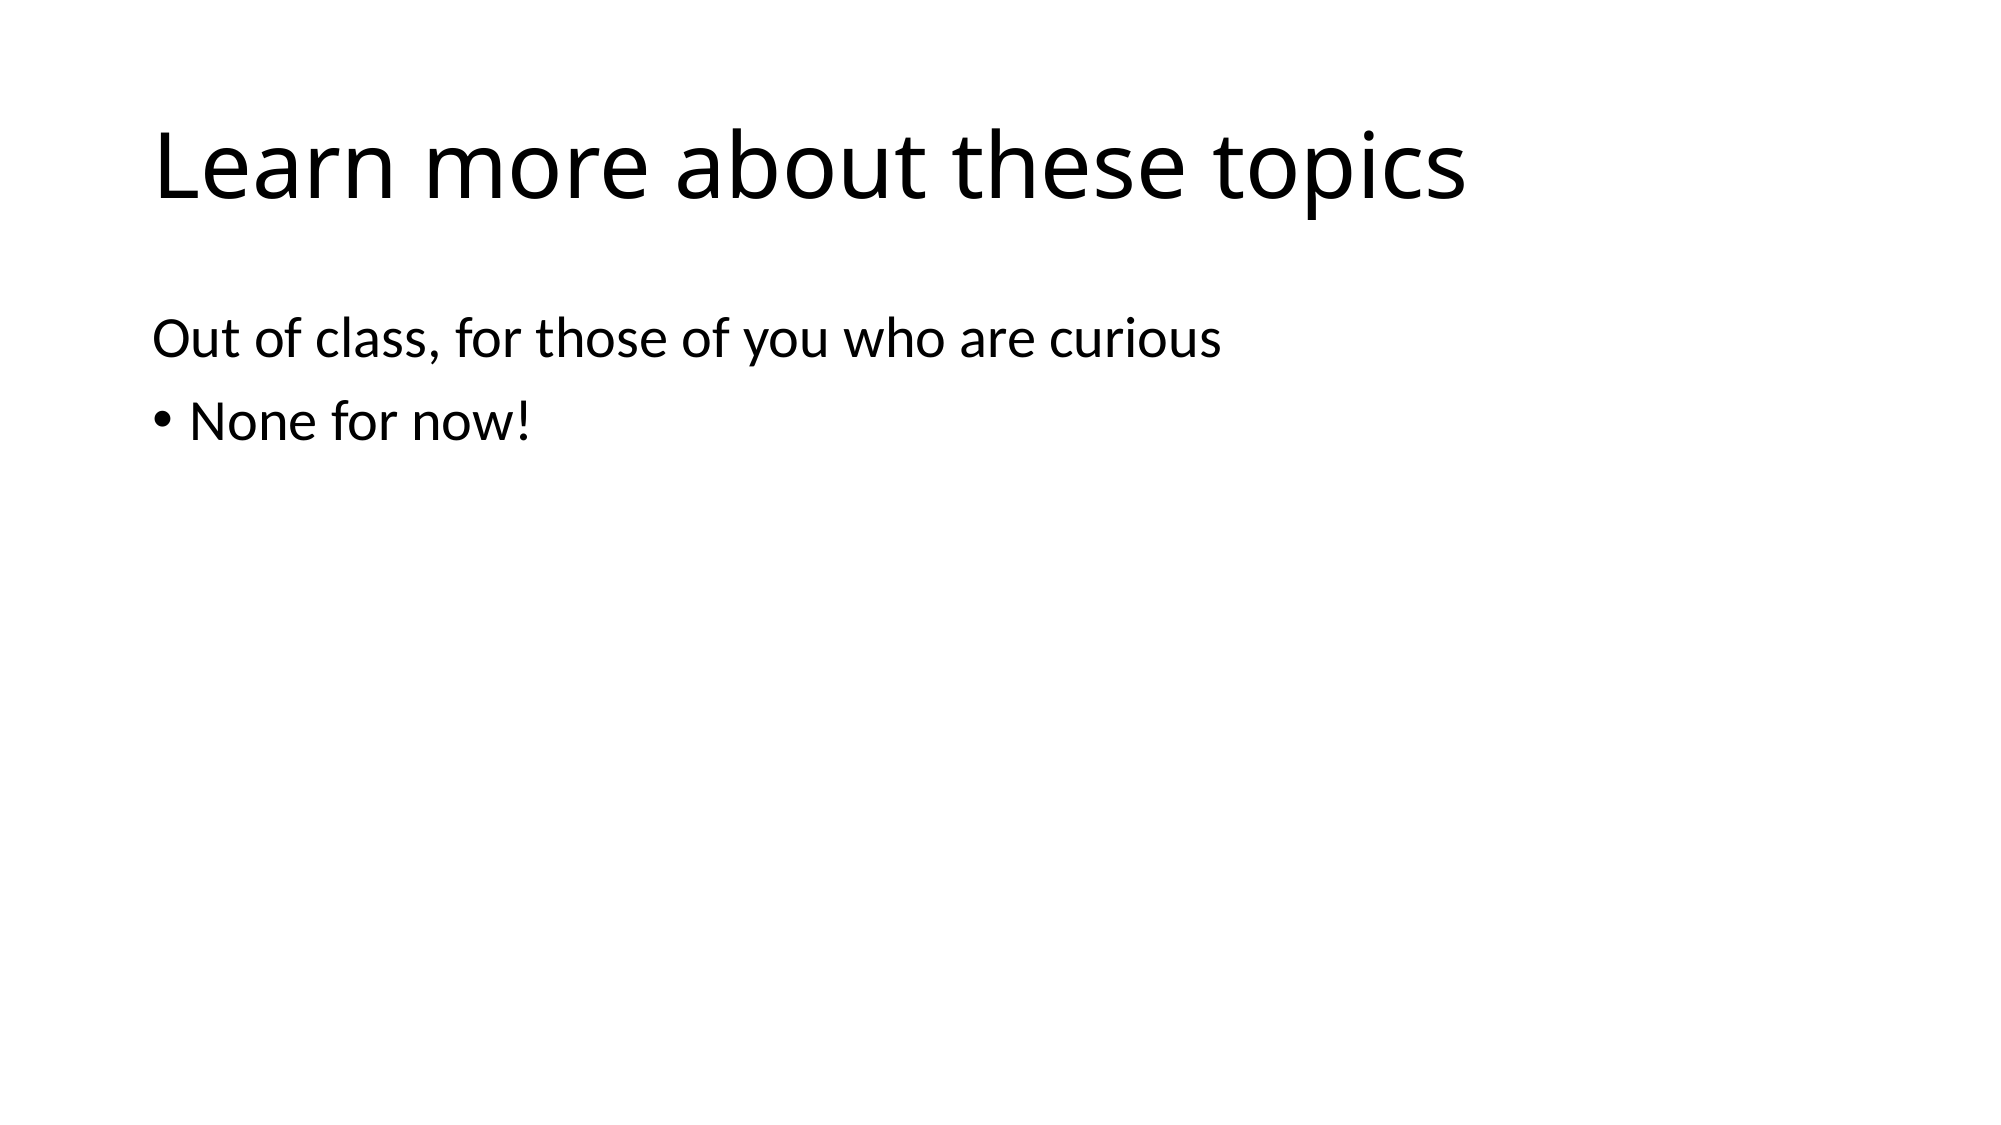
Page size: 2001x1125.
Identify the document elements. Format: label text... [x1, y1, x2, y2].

list Out of class, for those of you who are curious None for now! [137, 299, 1863, 1125]
title Learn more about these topics [137, 59, 1863, 278]
